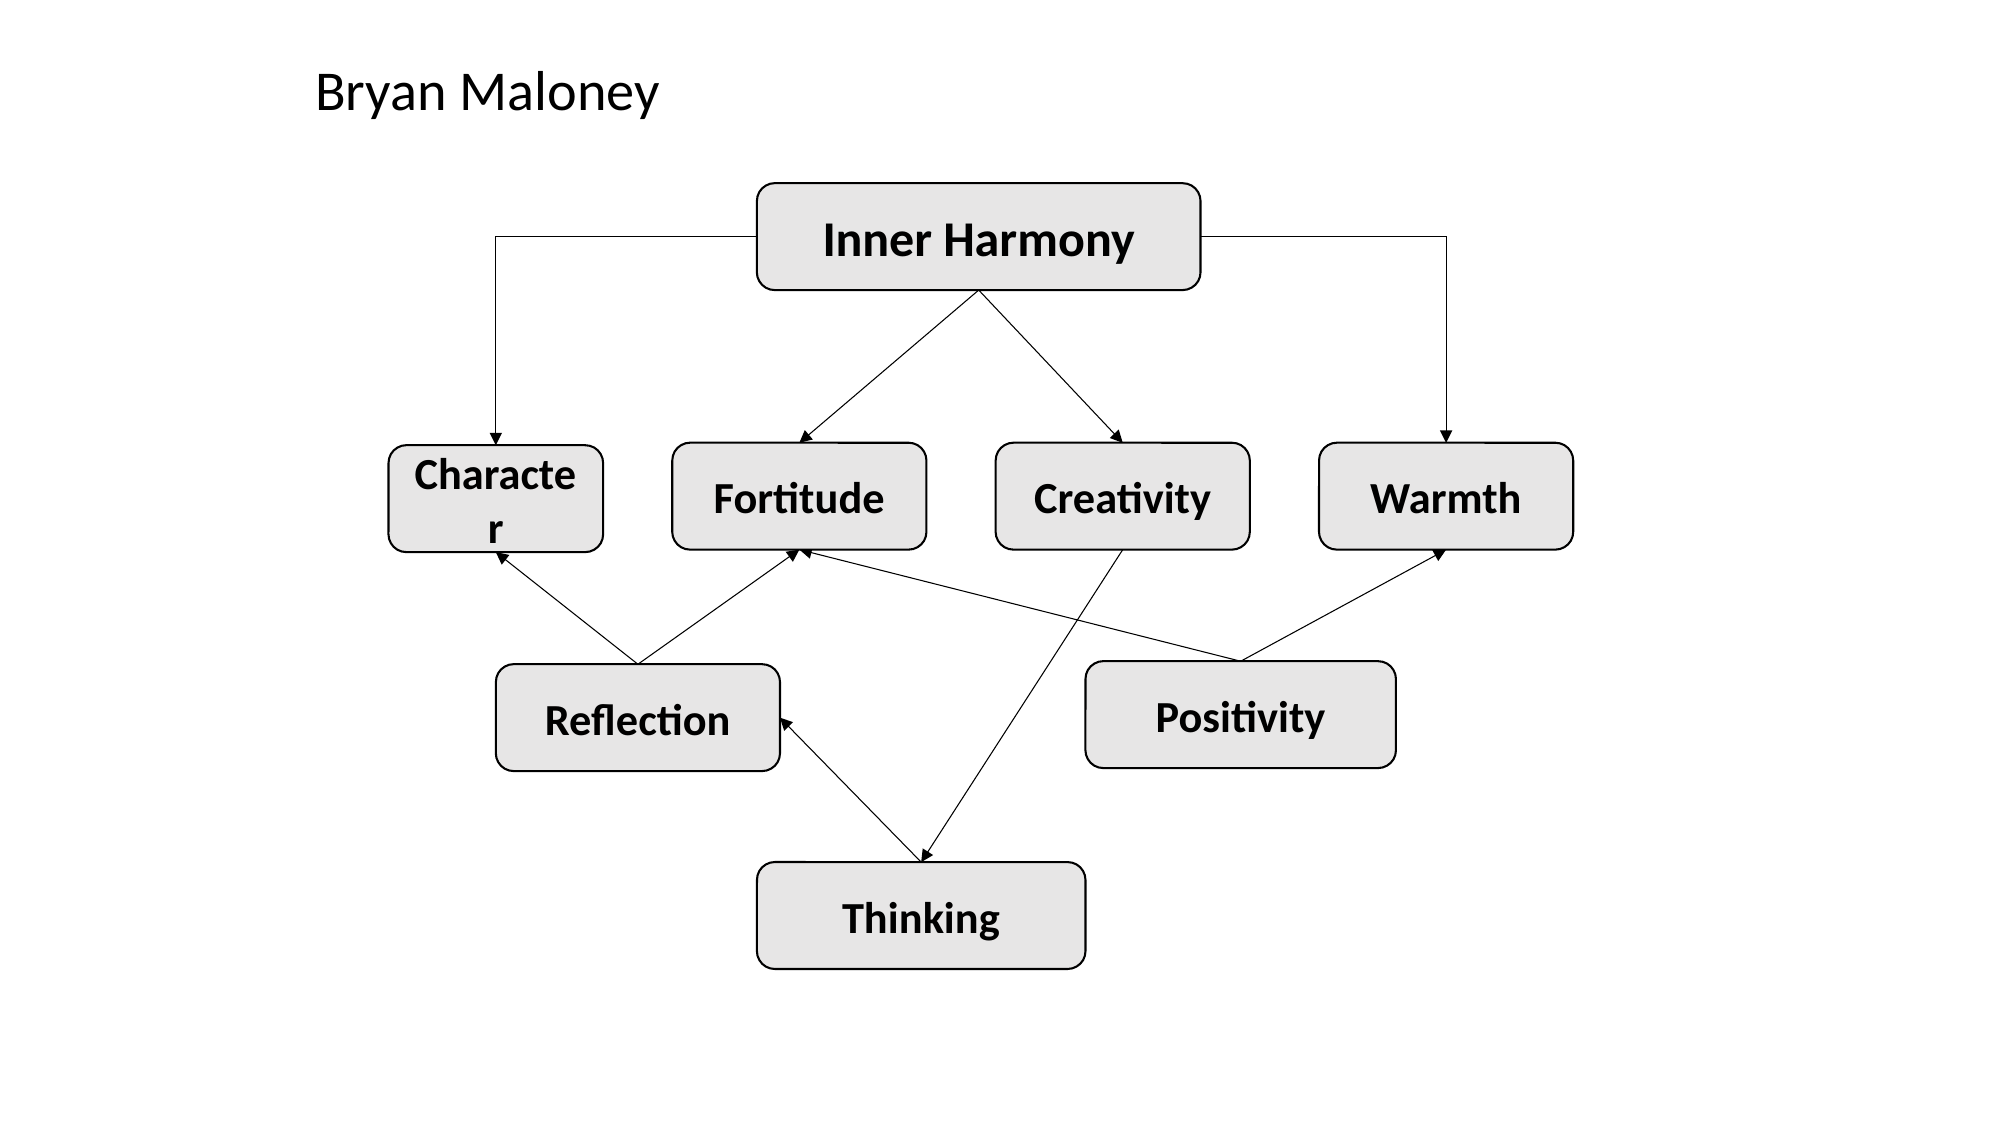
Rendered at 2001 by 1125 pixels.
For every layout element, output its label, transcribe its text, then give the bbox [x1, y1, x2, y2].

text_box Fortitude [671, 441, 928, 549]
text_box Warmth [1317, 441, 1575, 551]
text_box Thinking [755, 860, 1087, 971]
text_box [921, 549, 1123, 863]
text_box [495, 552, 637, 665]
text_box Character [387, 444, 605, 554]
text_box Creativity [994, 441, 1251, 549]
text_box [1200, 236, 1447, 443]
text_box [637, 549, 800, 665]
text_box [1123, 549, 1240, 662]
text_box Inner Harmony [755, 182, 1202, 292]
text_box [800, 549, 921, 662]
text_box Bryan Maloney [287, 47, 1467, 128]
text_box Reflection [494, 665, 782, 773]
text_box Positivity [1123, 662, 1397, 770]
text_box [495, 236, 757, 446]
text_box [779, 717, 922, 863]
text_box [1240, 549, 1447, 662]
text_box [799, 290, 978, 443]
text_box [978, 290, 1123, 443]
